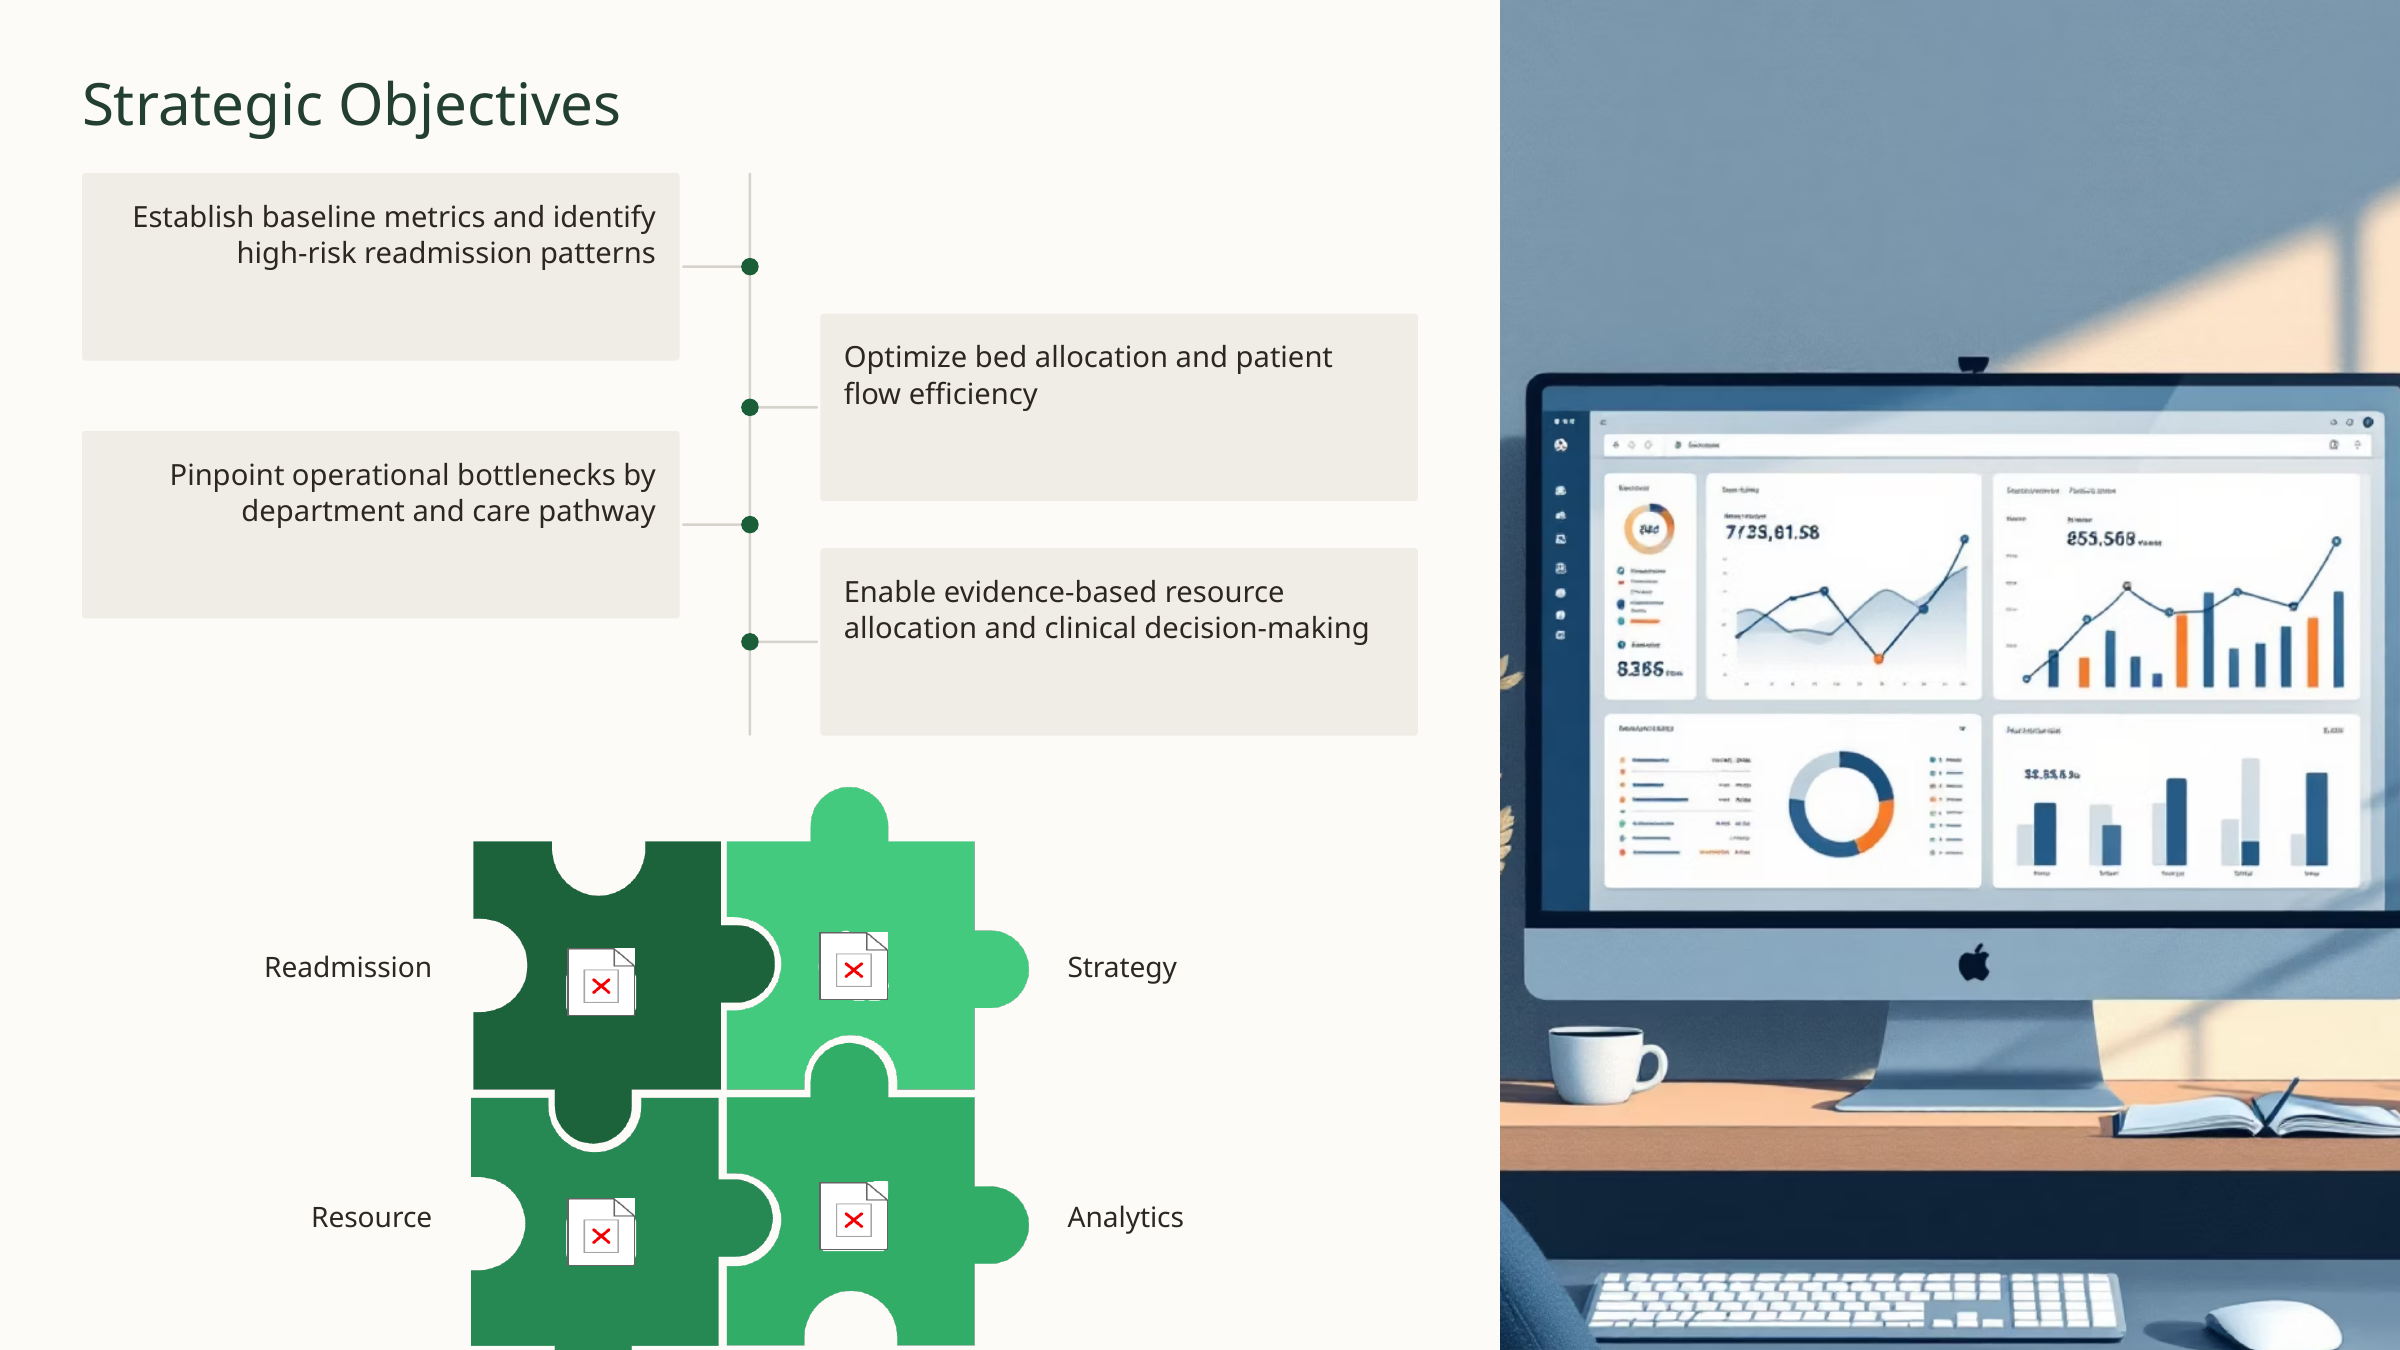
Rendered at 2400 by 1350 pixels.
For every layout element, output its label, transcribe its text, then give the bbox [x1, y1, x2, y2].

text_box [748, 534, 752, 633]
text_box [759, 640, 818, 644]
text_box [741, 257, 759, 276]
text_box [820, 313, 1418, 502]
text_box [82, 172, 680, 361]
text_box Strategic Objectives [82, 64, 669, 138]
text_box [748, 276, 752, 398]
picture [82, 761, 1418, 1350]
text_box Optimize bed allocation and patient flow efficiency [843, 337, 1395, 411]
text_box Enable evidence-based resource allocation and clinical decision-making [843, 571, 1395, 645]
text_box [741, 515, 759, 534]
text_box [82, 430, 680, 619]
text_box Establish baseline metrics and identify high-risk readmission patterns [105, 196, 657, 270]
text_box Pinpoint operational bottlenecks by department and care pathway [105, 454, 657, 528]
picture [1499, 0, 2400, 1350]
text_box [748, 416, 752, 516]
text_box [741, 633, 759, 651]
text_box [748, 651, 752, 736]
text_box [741, 398, 759, 417]
text_box [820, 548, 1418, 736]
text_box [748, 172, 752, 258]
